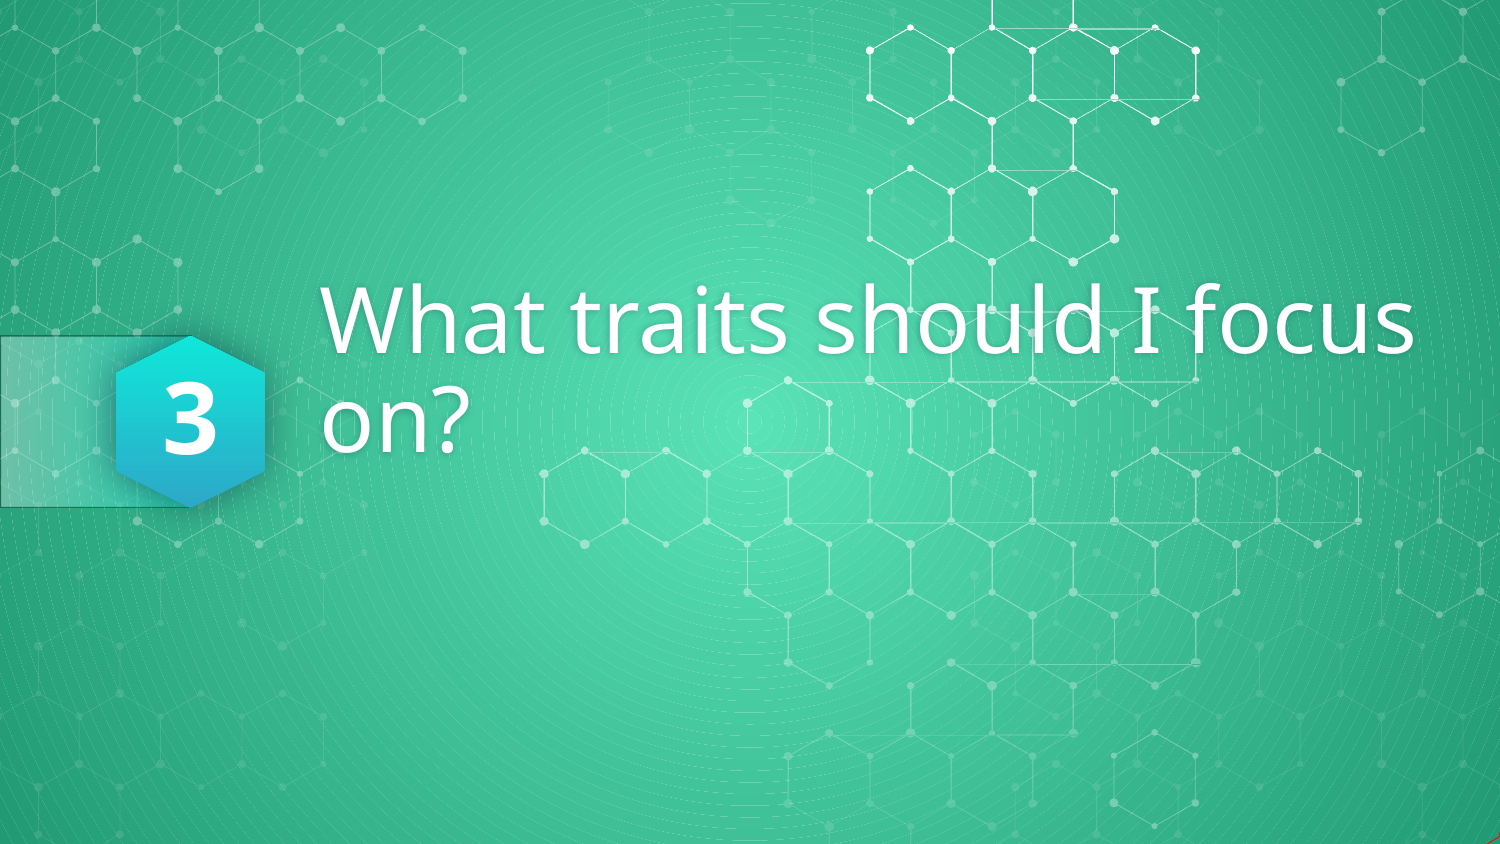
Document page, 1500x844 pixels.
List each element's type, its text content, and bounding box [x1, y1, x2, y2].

text_box 3 [116, 335, 266, 509]
title What traits should I focus on? [319, 372, 1476, 472]
